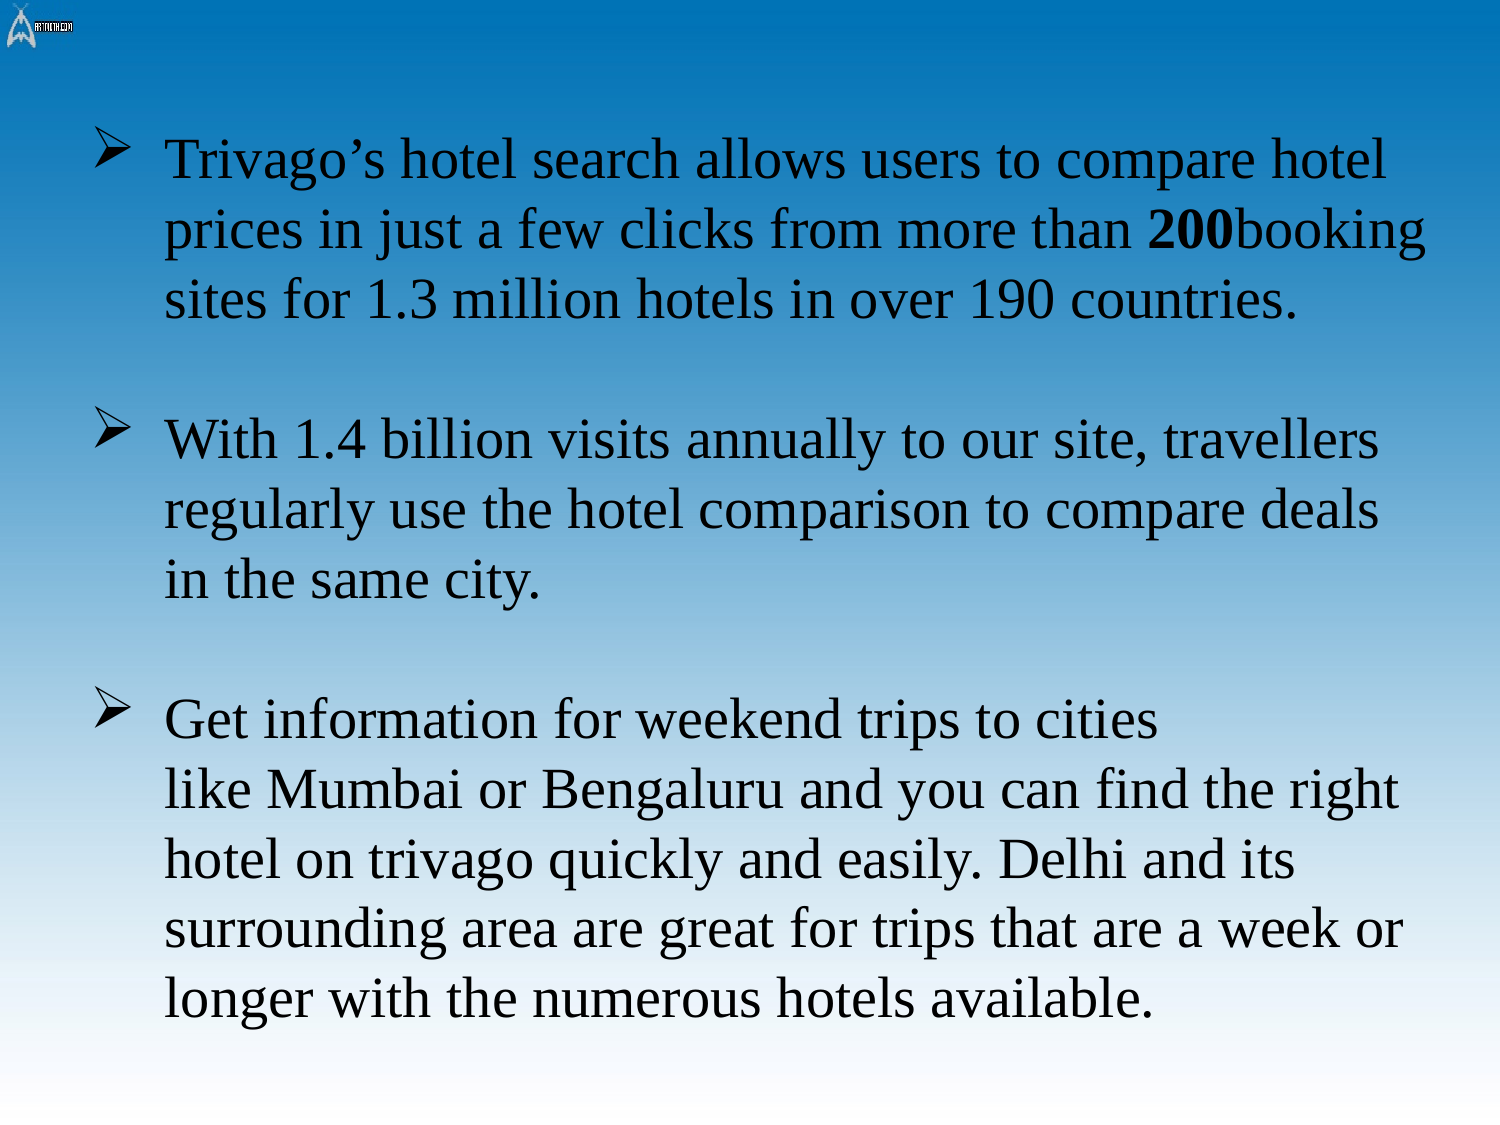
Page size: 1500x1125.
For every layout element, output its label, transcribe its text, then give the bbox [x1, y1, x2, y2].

picture [0, 0, 1500, 1125]
text_box Trivago’s hotel search allows users to compare hotel prices in just a few clicks from more than 200booking sites for 1.3 million hotels in over 190 countries. With 1.4 billion visits annually to our site, travellers regularly use the hotel comparison to compare deals in the same city. Get information for weekend trips to cities like Mumbai or Bengaluru and you can find the right hotel on trivago quickly and easily. Delhi and its surrounding area are great for trips that are a week or longer with the numerous hotels available. [75, 112, 1450, 1037]
